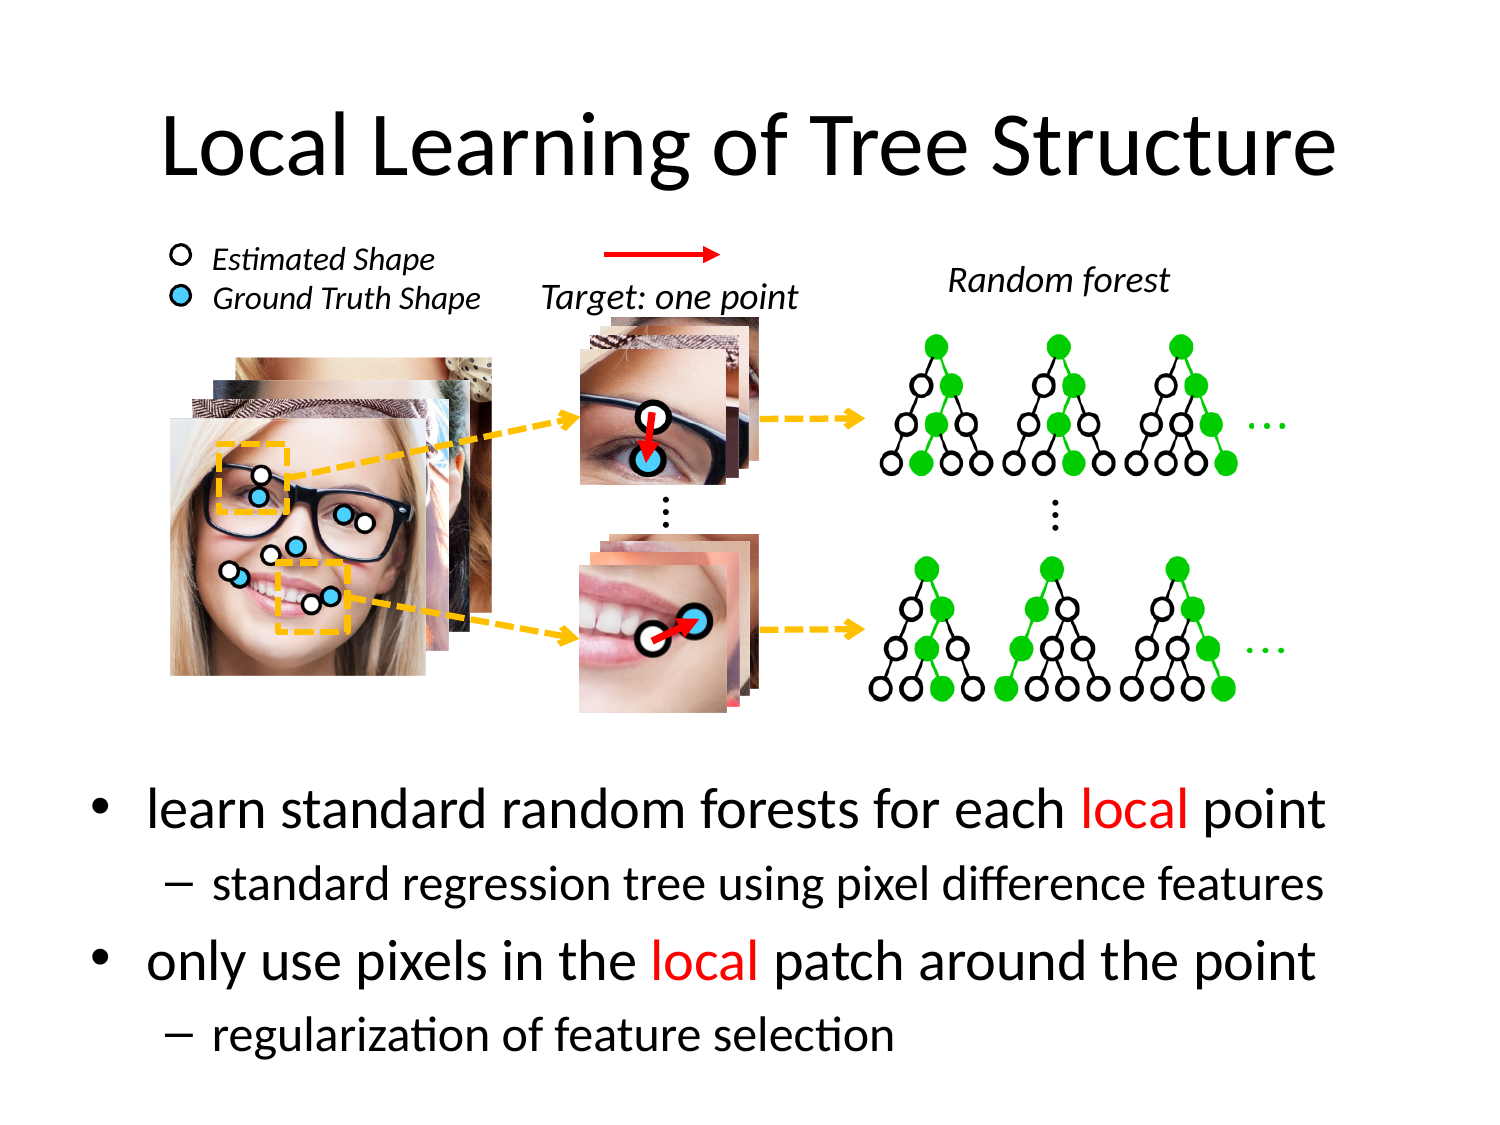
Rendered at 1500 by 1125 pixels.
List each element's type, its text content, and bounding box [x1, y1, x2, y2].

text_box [277, 520, 1285, 713]
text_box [218, 247, 1288, 513]
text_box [170, 356, 272, 676]
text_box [170, 229, 517, 327]
list learn standard random forests for each local point standard regression tree using pixel difference features only use pixels in the local patch around the point regularization of feature selection [75, 762, 1463, 1088]
title Local Learning of Tree Structure [75, 45, 1425, 233]
